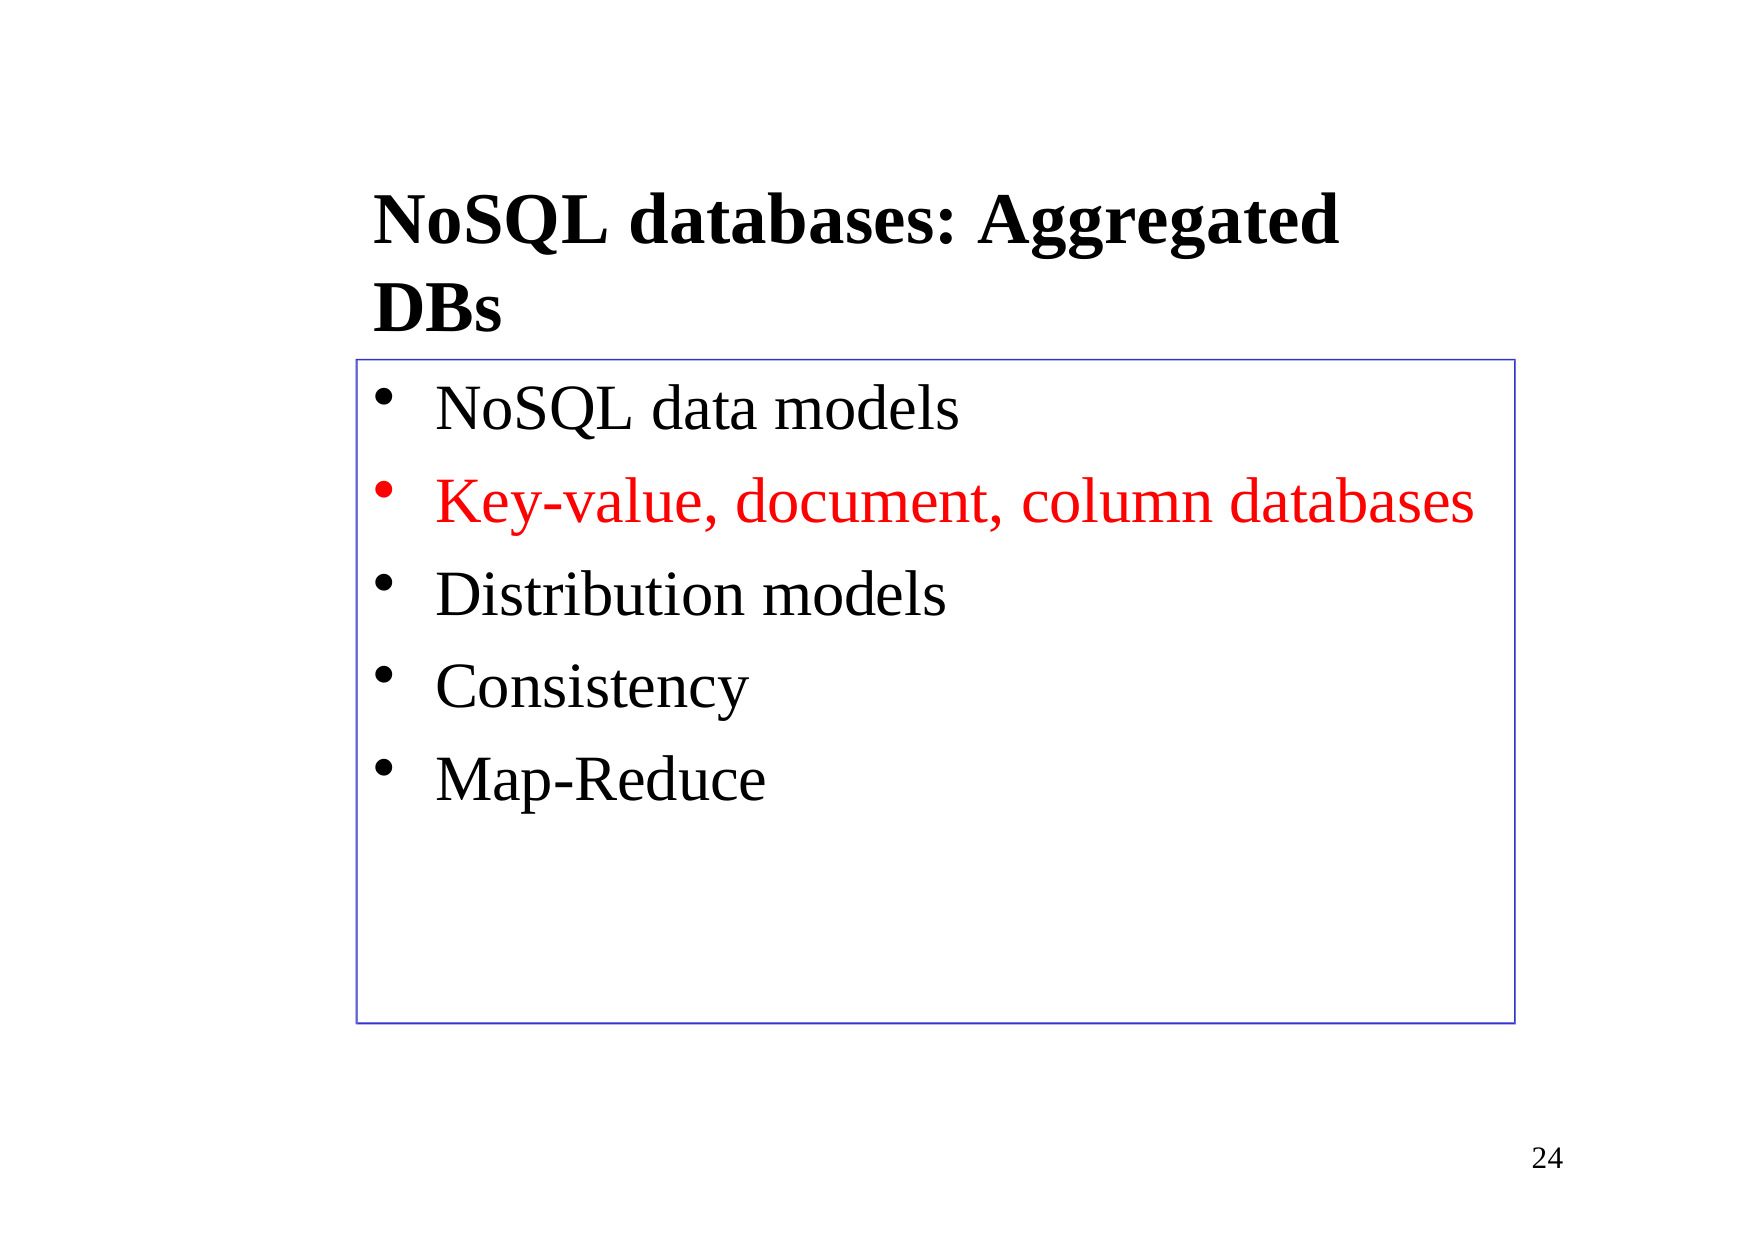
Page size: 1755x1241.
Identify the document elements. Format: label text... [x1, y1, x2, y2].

slide_number 24 [1524, 1142, 1570, 1241]
list NoSQL data models Key-value, document, column databases Distribution models Consistency Map-Reduce [275, 347, 1479, 1071]
title NoSQL databases: Aggregated DBs [371, 167, 1484, 378]
text_box [1479, 358, 1516, 1025]
